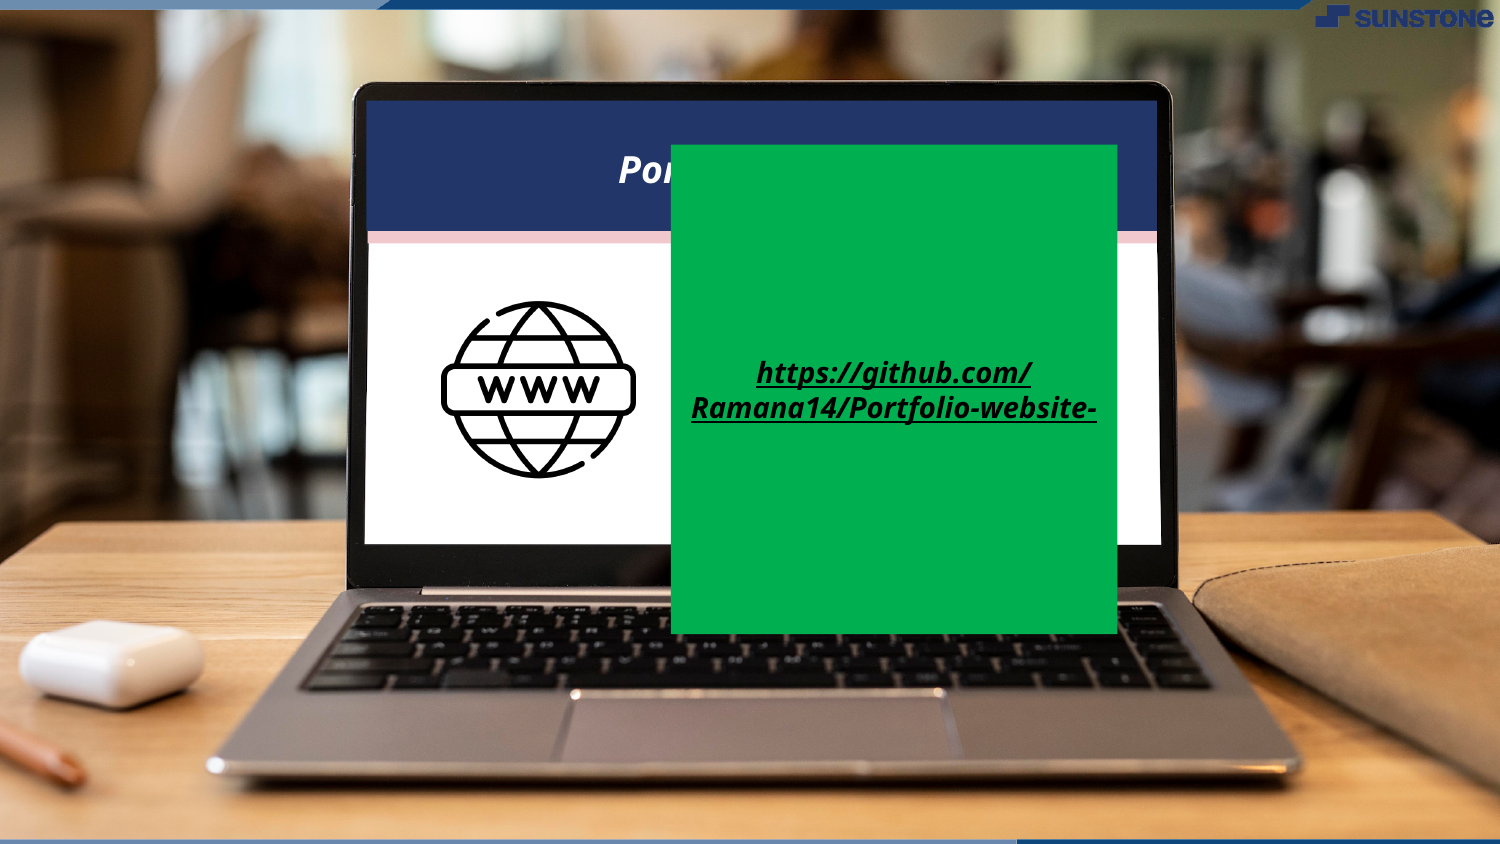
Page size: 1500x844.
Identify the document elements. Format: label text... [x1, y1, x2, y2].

list Portfolio Github [432, 131, 1091, 206]
picture [0, 0, 1500, 844]
list https://github.com/Ramana14/Portfolio-website- [670, 144, 1118, 635]
